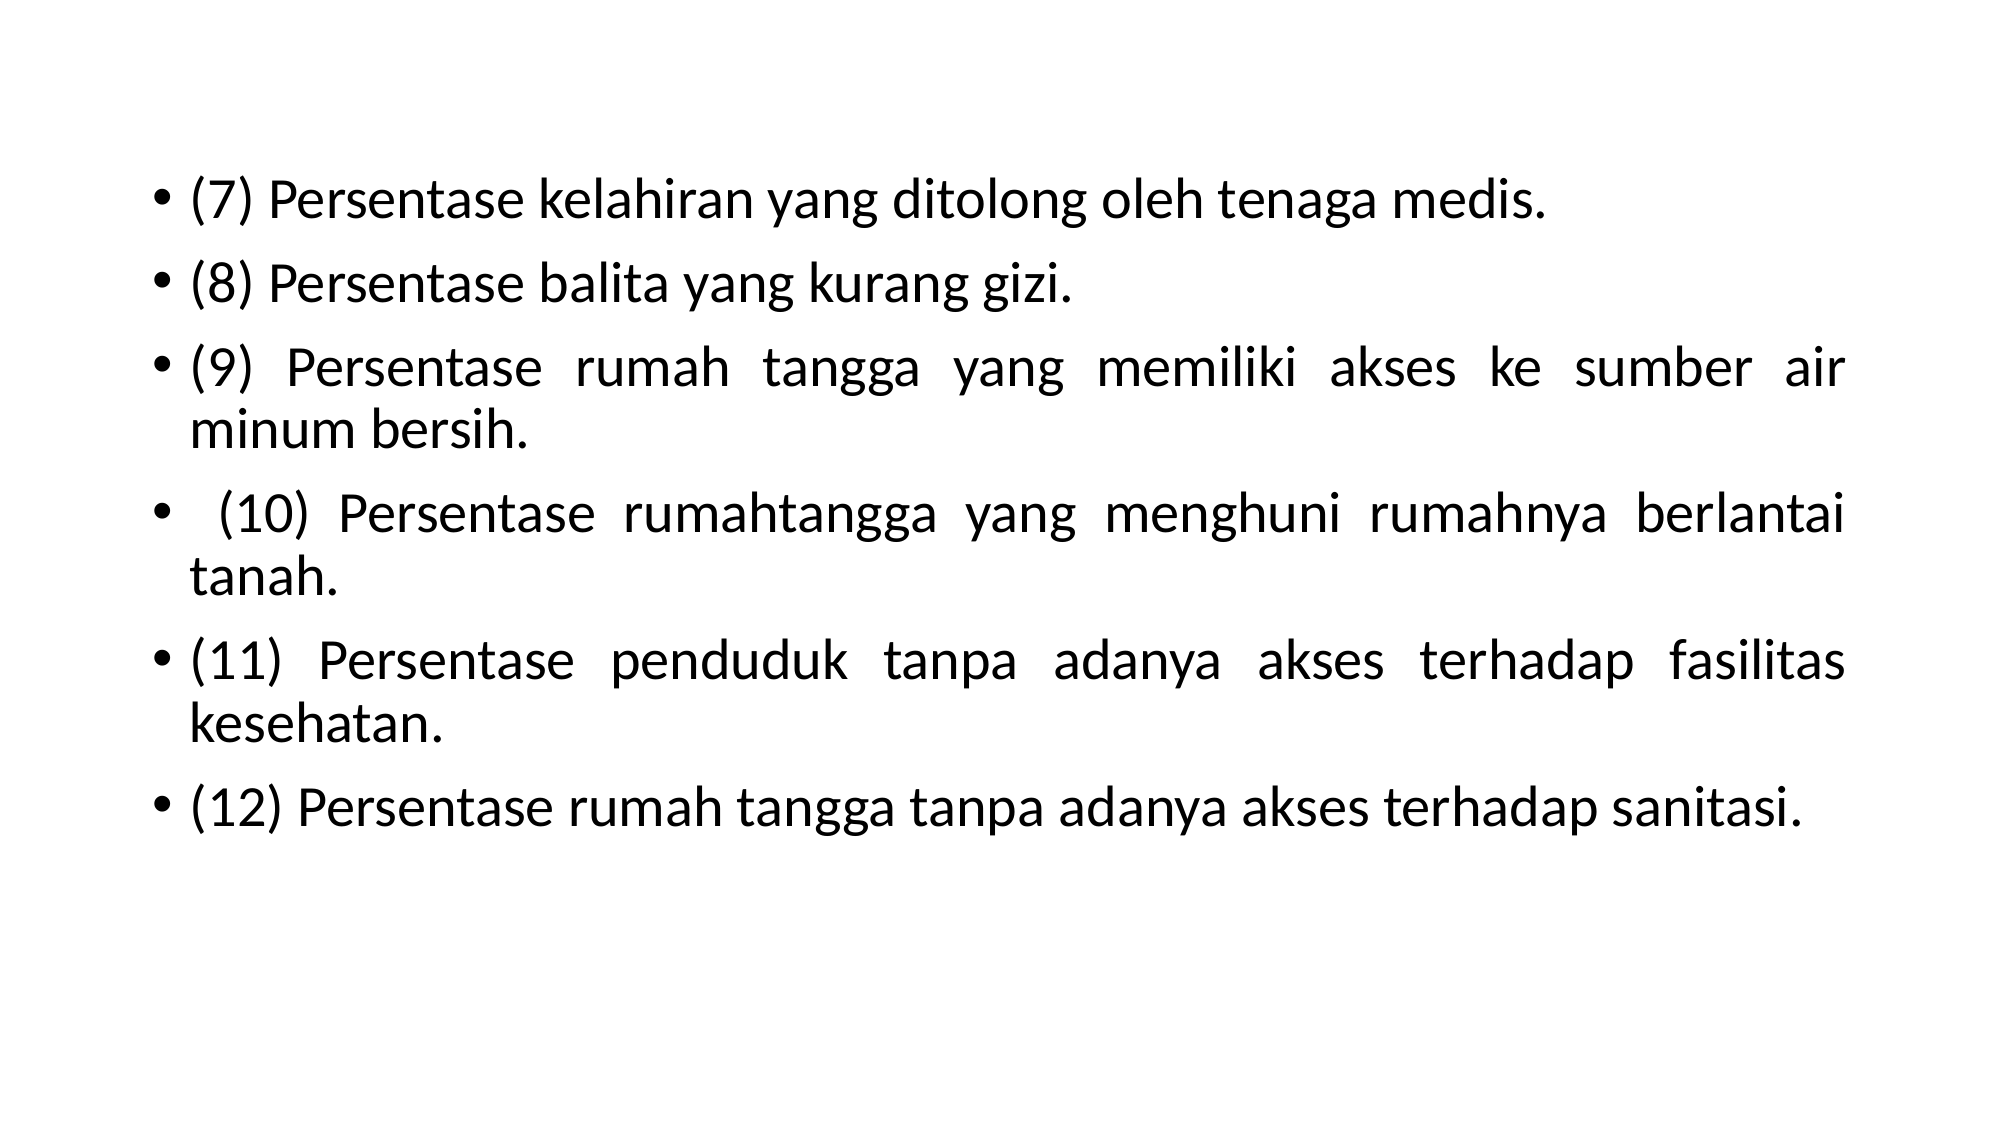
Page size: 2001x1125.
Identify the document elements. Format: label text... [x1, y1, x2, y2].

list (7) Persentase kelahiran yang ditolong oleh tenaga medis. (8) Persentase balita yang kurang gizi. (9) Persentase rumah tangga yang memiliki akses ke sumber air minum bersih. (10) Persentase rumahtangga yang menghuni rumahnya berlantai tanah. (11) Persentase penduduk tanpa adanya akses terhadap fasilitas kesehatan. (12) Persentase rumah tangga tanpa adanya akses terhadap sanitasi. [137, 160, 1863, 1014]
